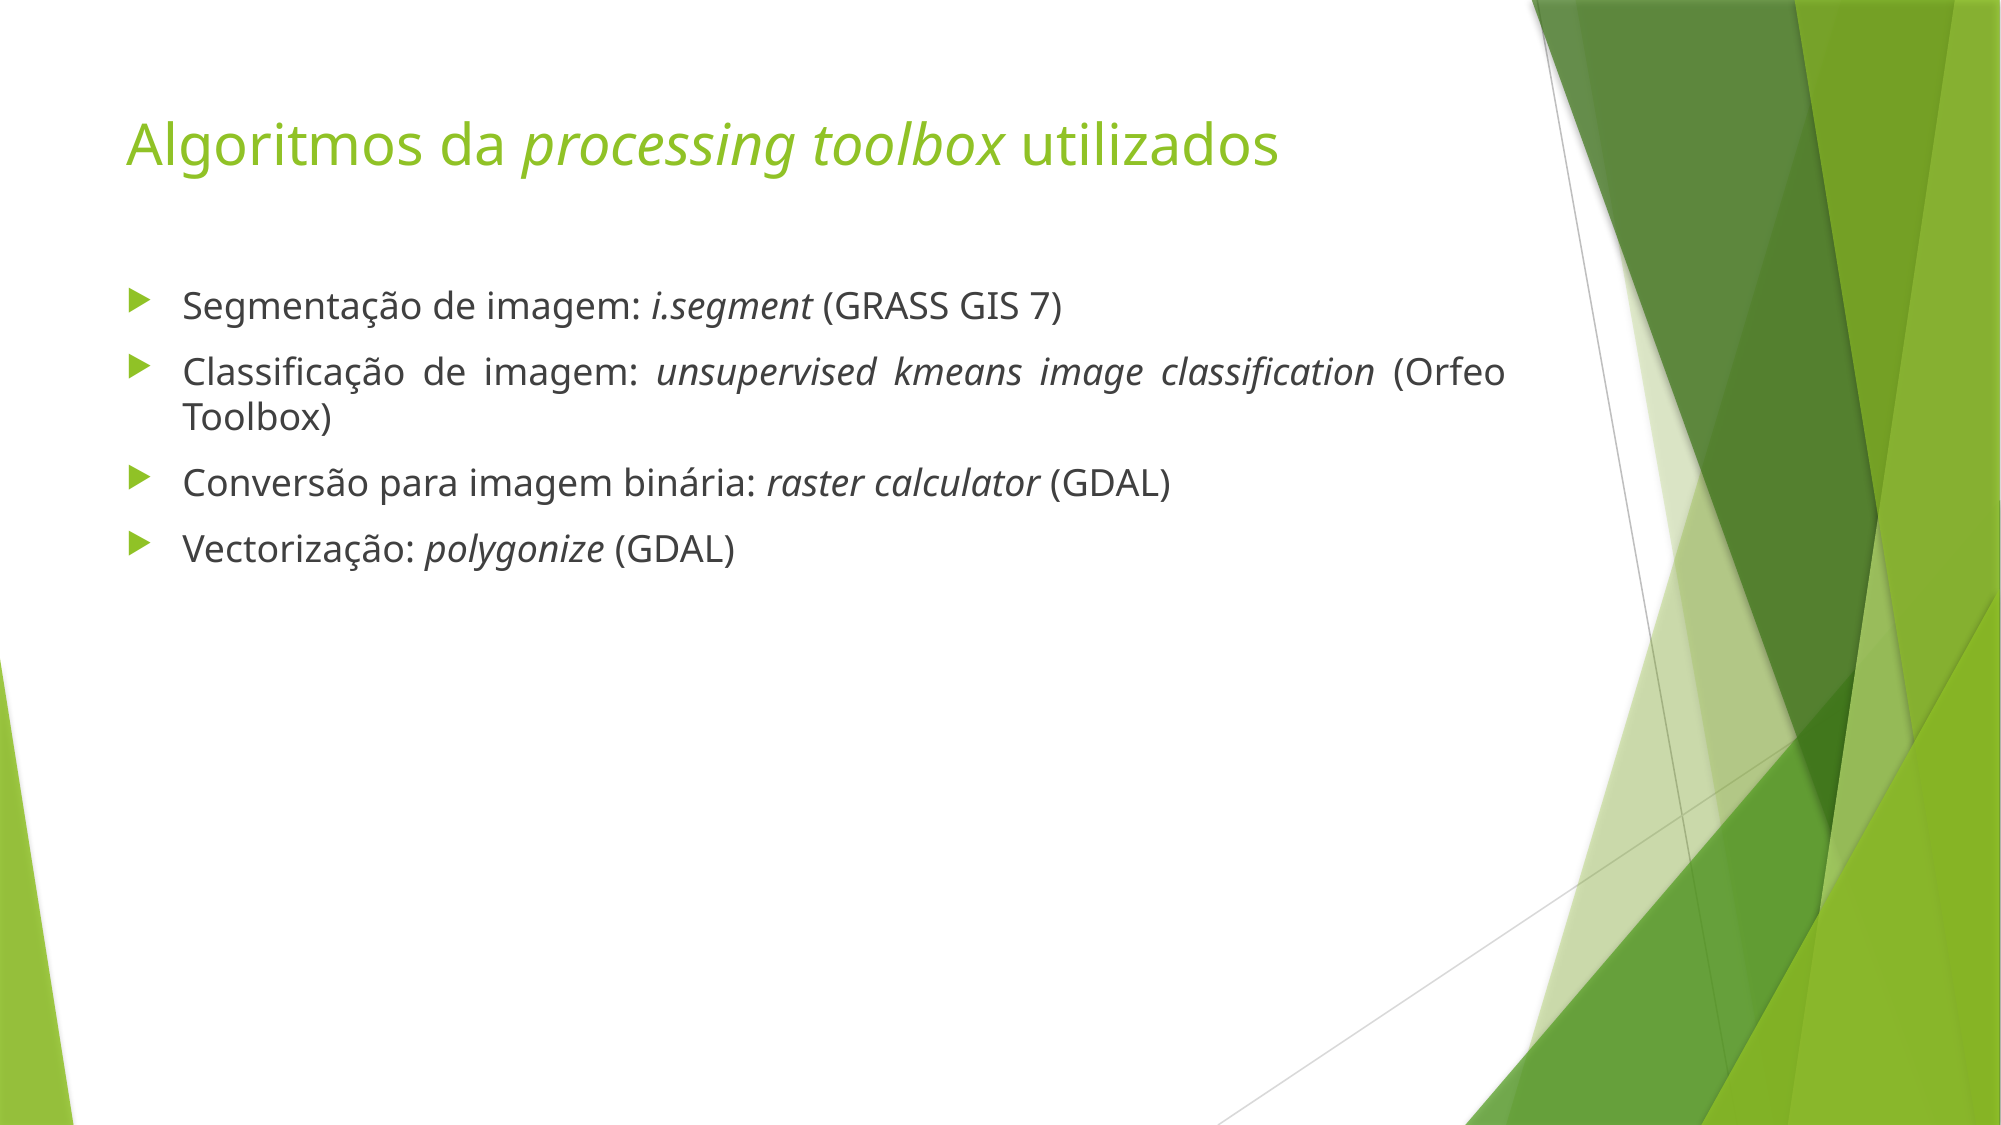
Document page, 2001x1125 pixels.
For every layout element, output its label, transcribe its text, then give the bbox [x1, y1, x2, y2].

list Segmentação de imagem: i.segment (GRASS GIS 7) Classificação de imagem: unsupervised kmeans image classification (Orfeo Toolbox) Conversão para imagem binária: raster calculator (GDAL) Vectorização: polygonize (GDAL) [111, 274, 1522, 991]
title Algoritmos da processing toolbox utilizados [111, 99, 1522, 224]
